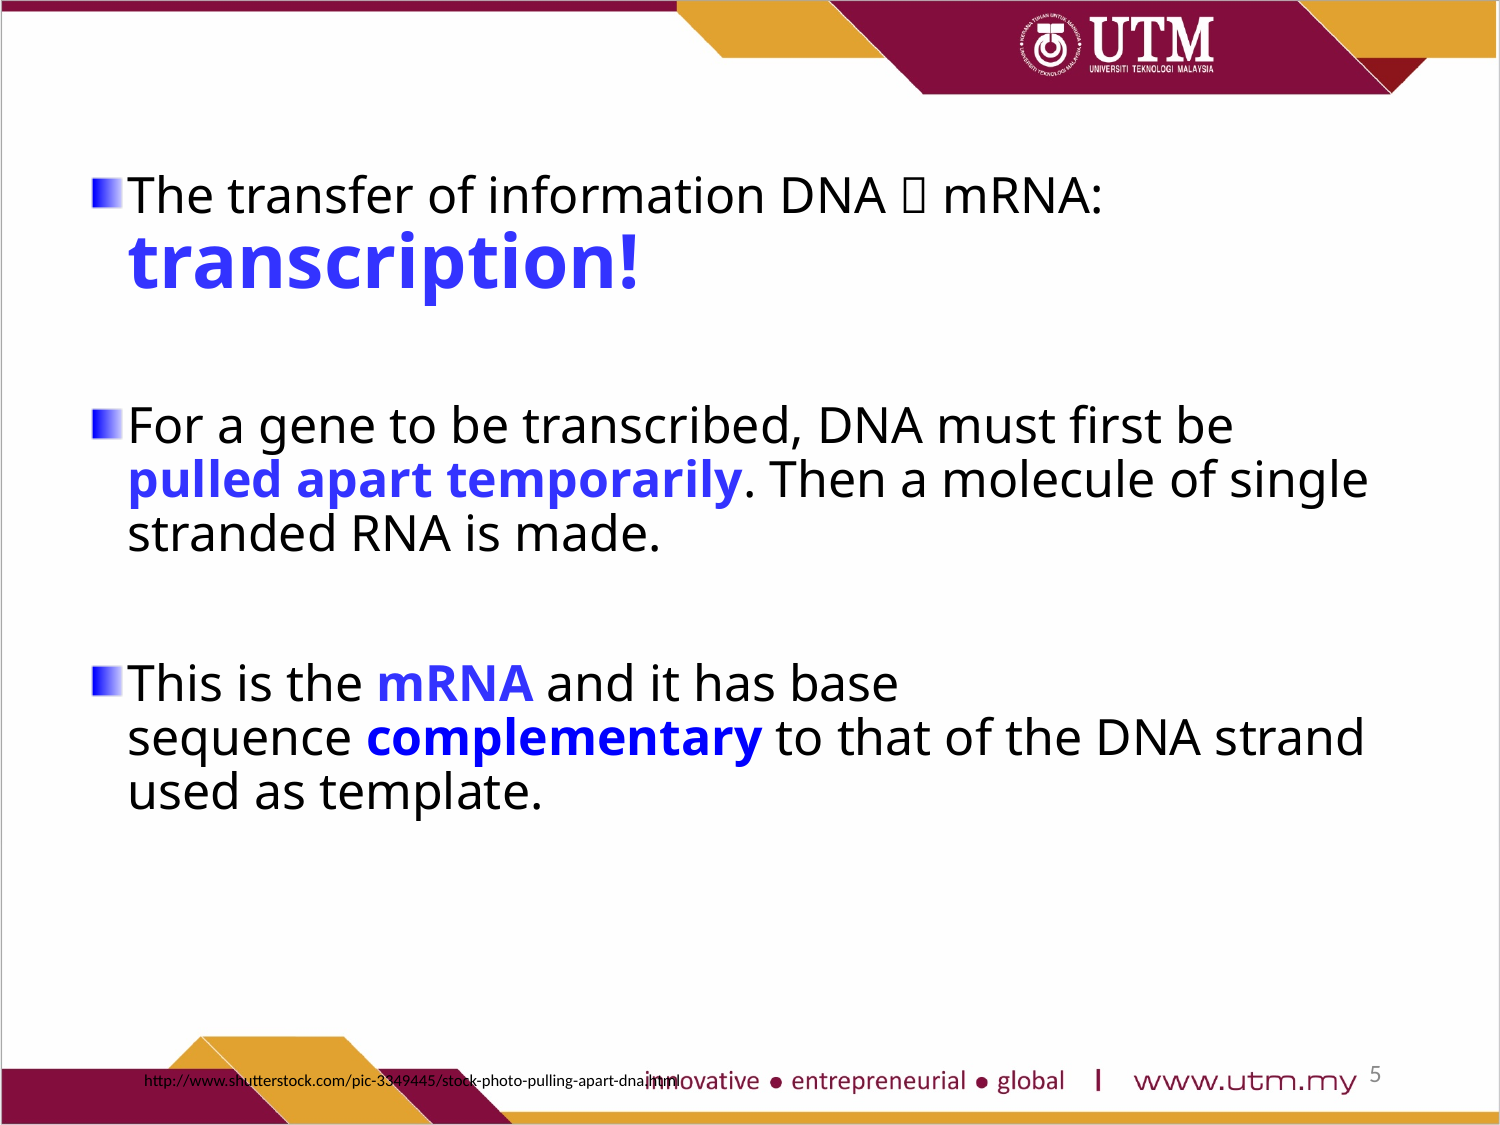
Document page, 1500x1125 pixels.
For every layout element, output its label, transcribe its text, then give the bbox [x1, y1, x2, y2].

list The transfer of information DNA  mRNA: transcription! For a gene to be transcribed, DNA must first be pulled apart temporarily. Then a molecule of single stranded RNA is made. This is the mRNA and it has base sequence complementary to that of the DNA strand used as template. [75, 162, 1388, 1005]
slide_number 5 [1059, 1042, 1397, 1103]
picture [0, 0, 1500, 1125]
text_box http://www.shutterstock.com/pic-3349445/stock-photo-pulling-apart-dna.html [37, 1062, 788, 1098]
